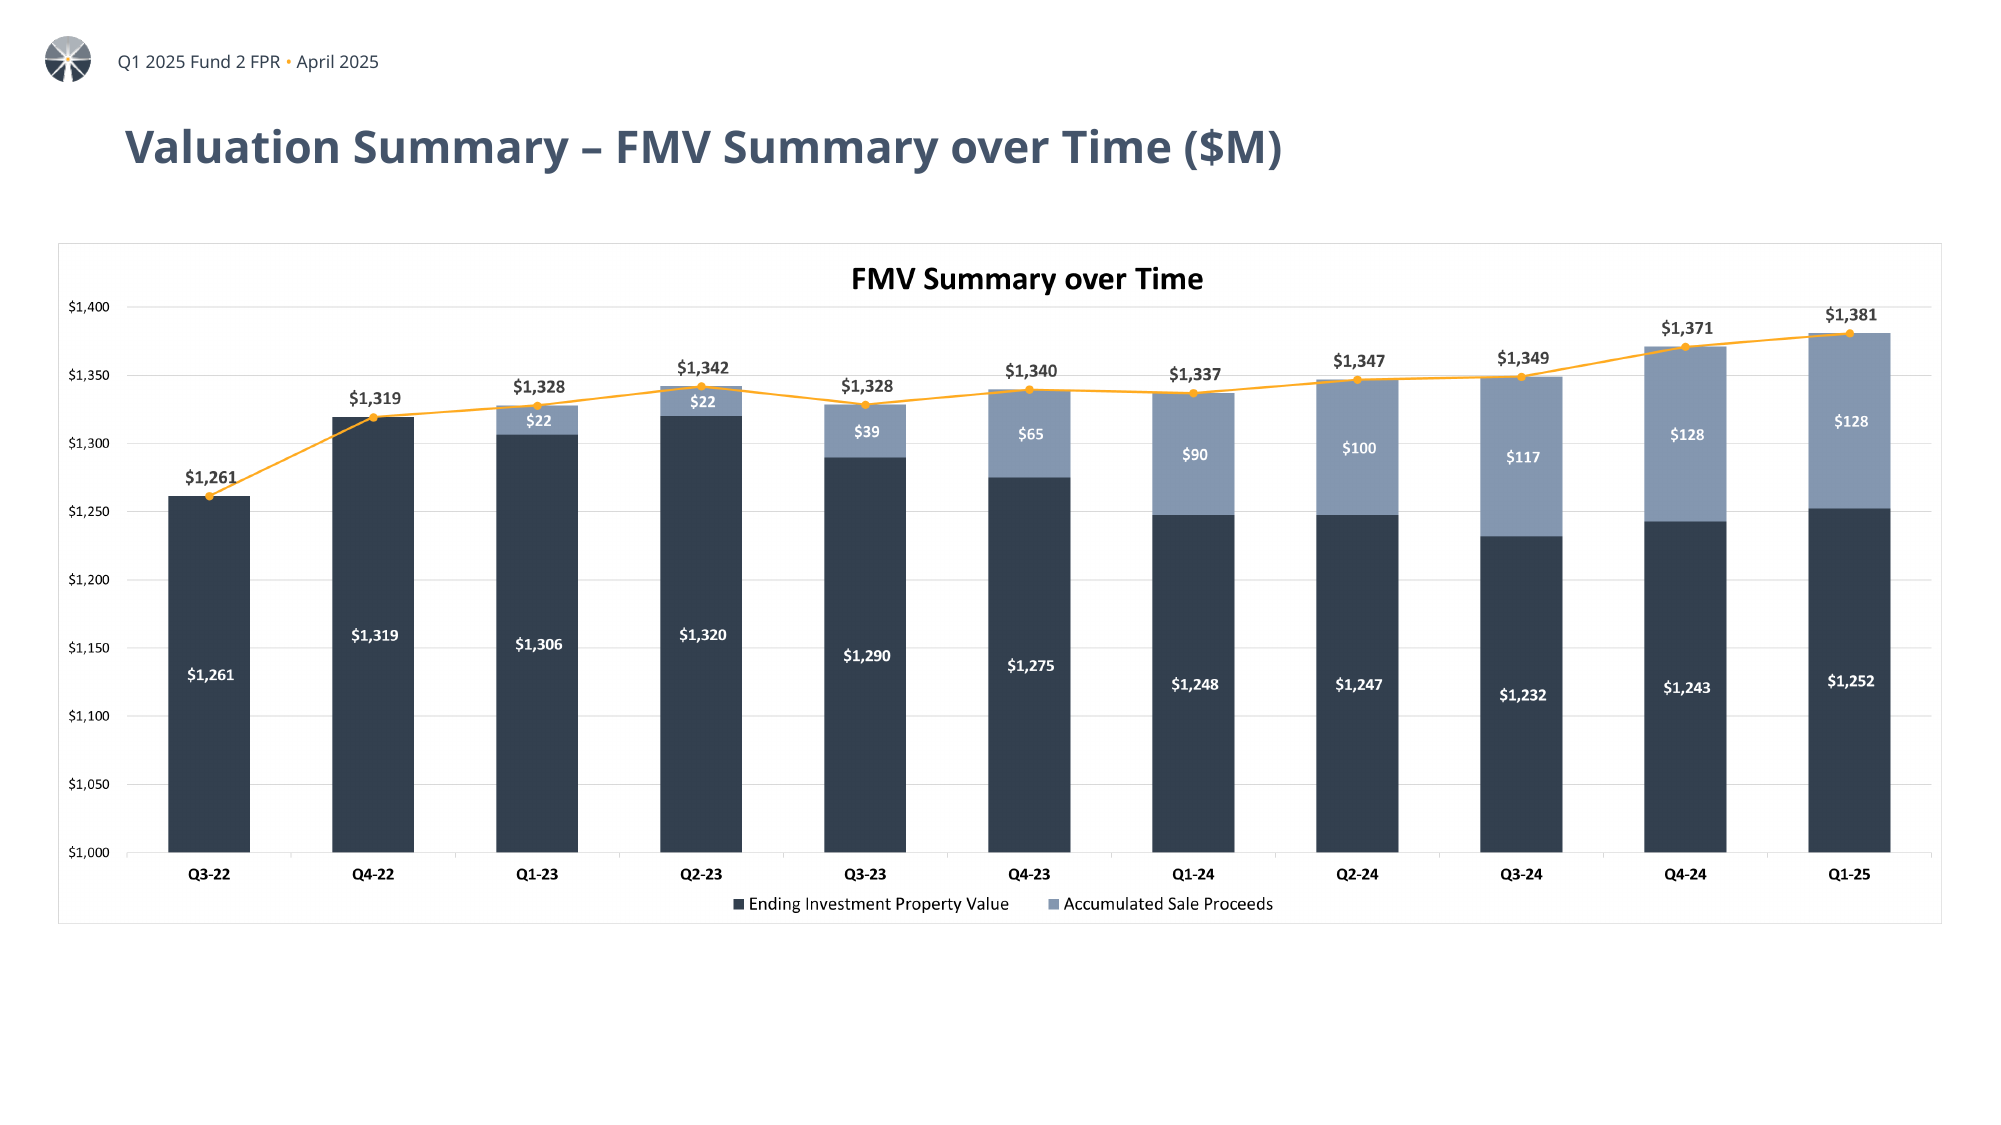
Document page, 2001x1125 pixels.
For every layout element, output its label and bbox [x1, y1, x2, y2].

picture [57, 242, 1943, 925]
picture [45, 36, 91, 82]
title [125, 89, 1778, 203]
